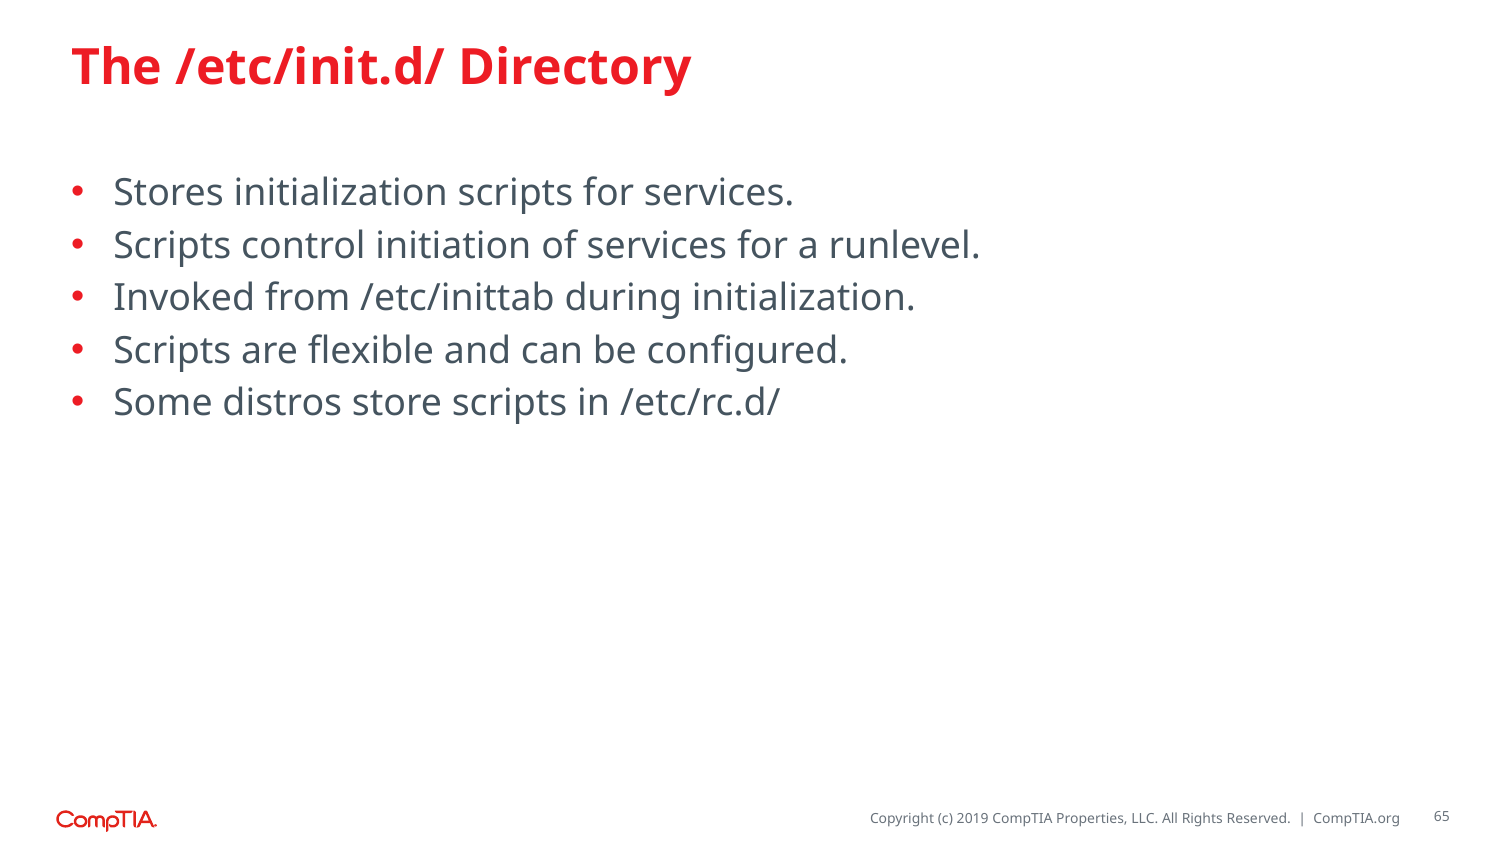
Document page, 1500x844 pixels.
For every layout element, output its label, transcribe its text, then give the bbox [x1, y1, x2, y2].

title The /etc/init.d/ Directory [56, 12, 1444, 117]
list Stores initialization scripts for services. Scripts control initiation of services for a runlevel. Invoked from /etc/inittab during initialization. Scripts are flexible and can be configured. Some distros store scripts in /etc/rc.d/ [56, 160, 1444, 746]
slide_number 65 [1407, 800, 1450, 835]
